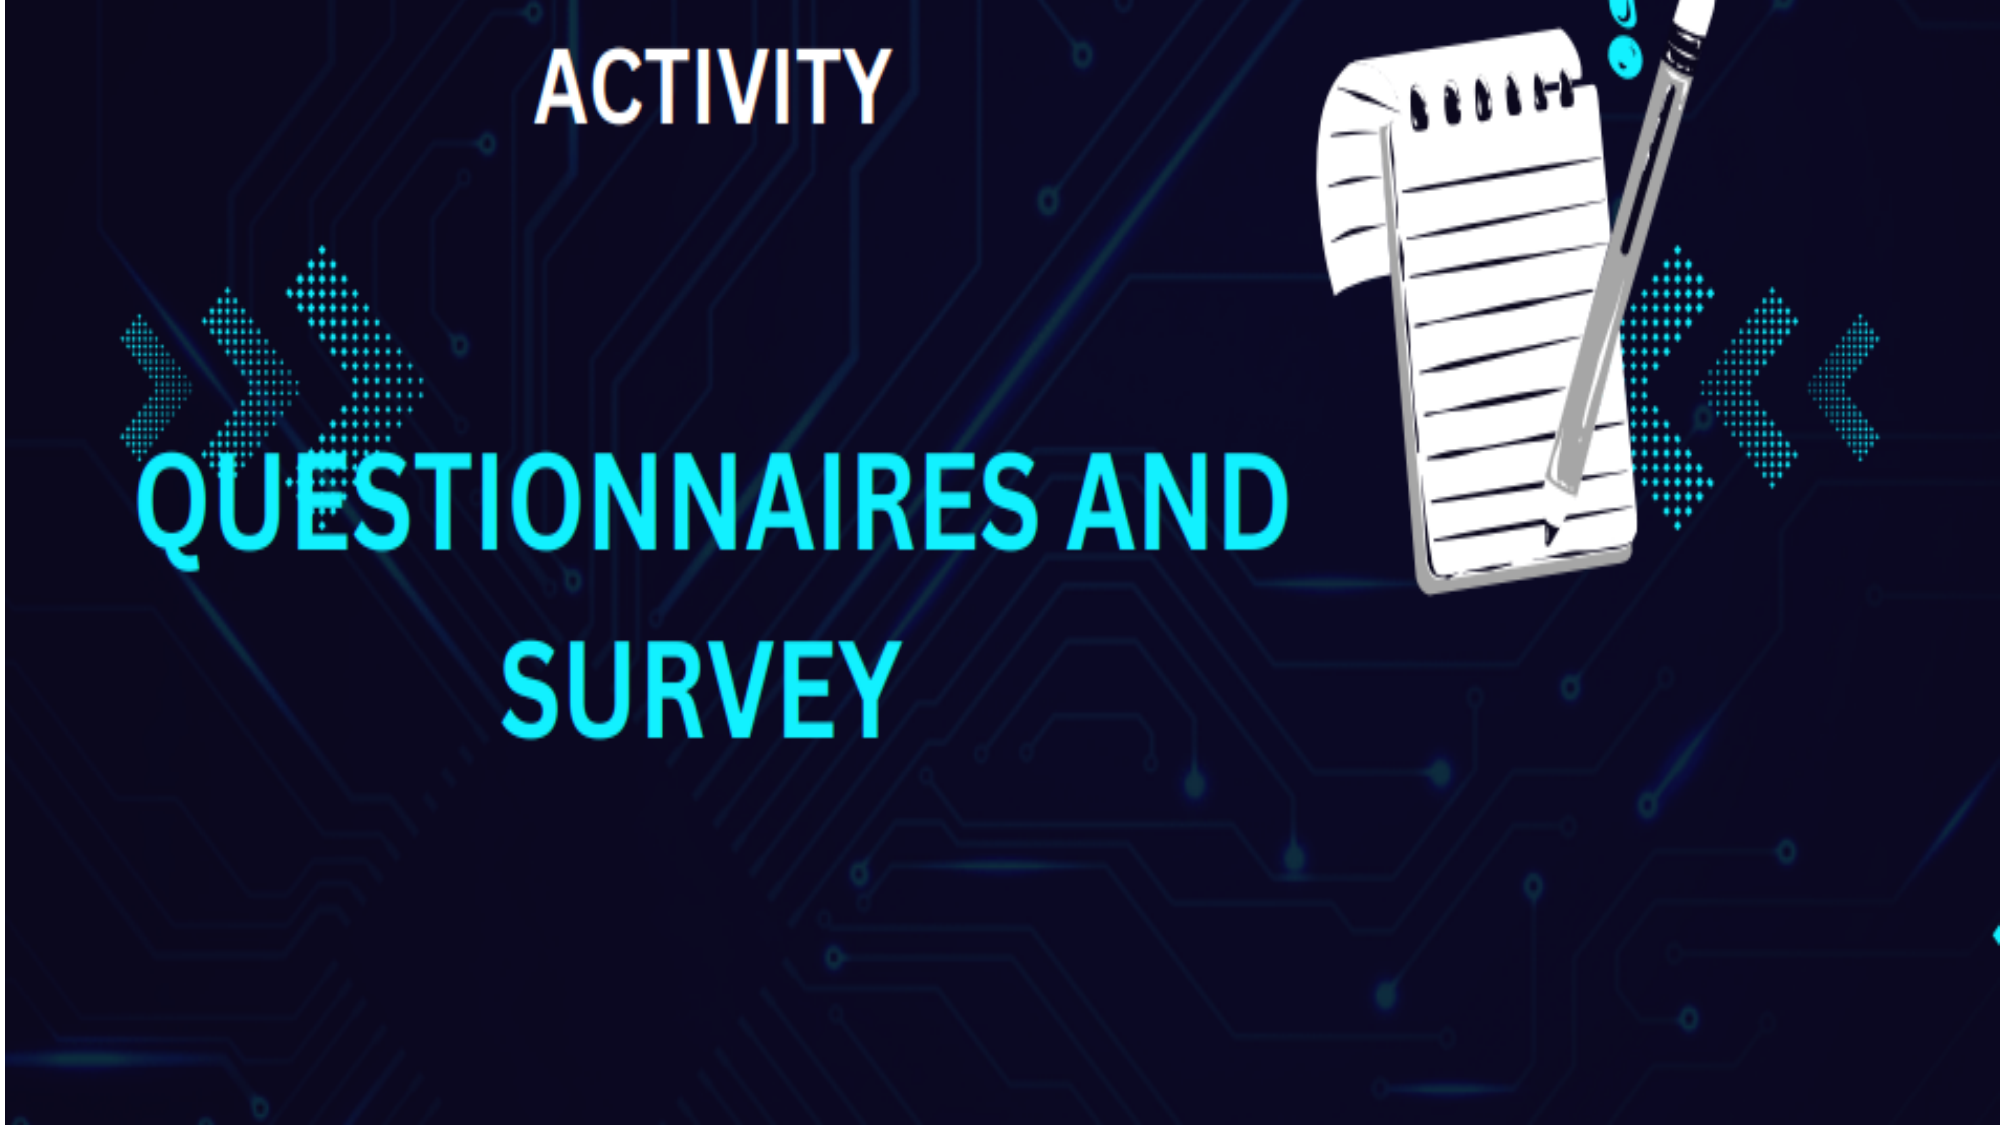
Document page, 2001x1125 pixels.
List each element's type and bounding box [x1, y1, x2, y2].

list [4, 0, 2000, 1125]
